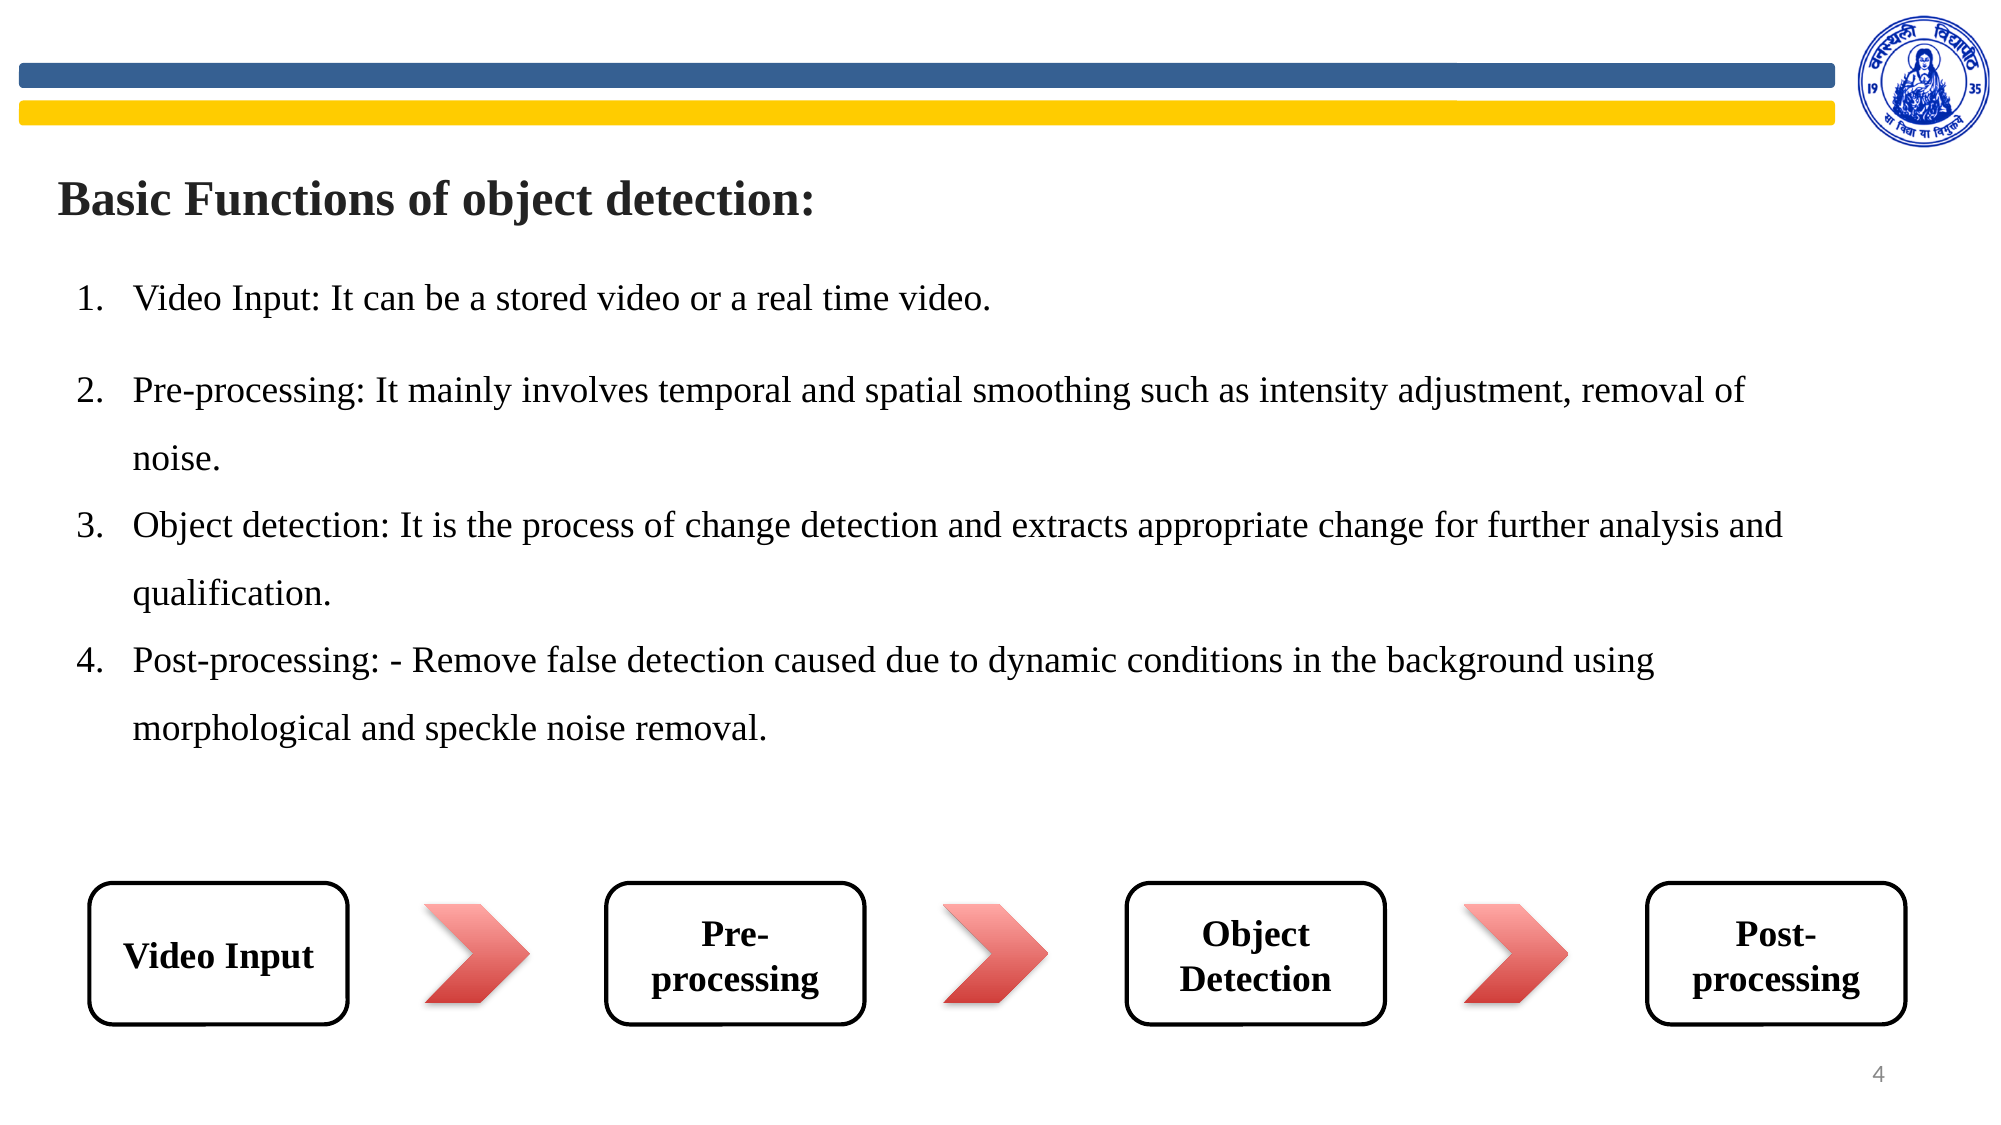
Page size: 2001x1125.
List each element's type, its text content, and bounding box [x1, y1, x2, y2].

text_box Post-processing [1645, 880, 1908, 1027]
text_box Object Detection [1124, 880, 1388, 1027]
text_box [943, 904, 1049, 1004]
text_box Video Input [87, 880, 350, 1027]
text_box Basic Functions of object detection: Video Input: It can be a stored video or a real time video. Pre-processing: It mainly involves temporal and spatial smoothing such as intensity adjustment, removal of noise. Object detection: It is the process of change detection and extracts appropriate change for further analysis and qualification. Post-processing: - Remove false detection caused due to dynamic conditions in the background using morphological and speckle noise removal. [42, 150, 1835, 763]
text_box Pre-processing [604, 880, 867, 1027]
slide_number 4 [1433, 1042, 1900, 1103]
text_box [424, 904, 530, 1004]
picture [1834, 13, 2000, 151]
text_box [1463, 904, 1569, 1004]
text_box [18, 62, 1836, 126]
